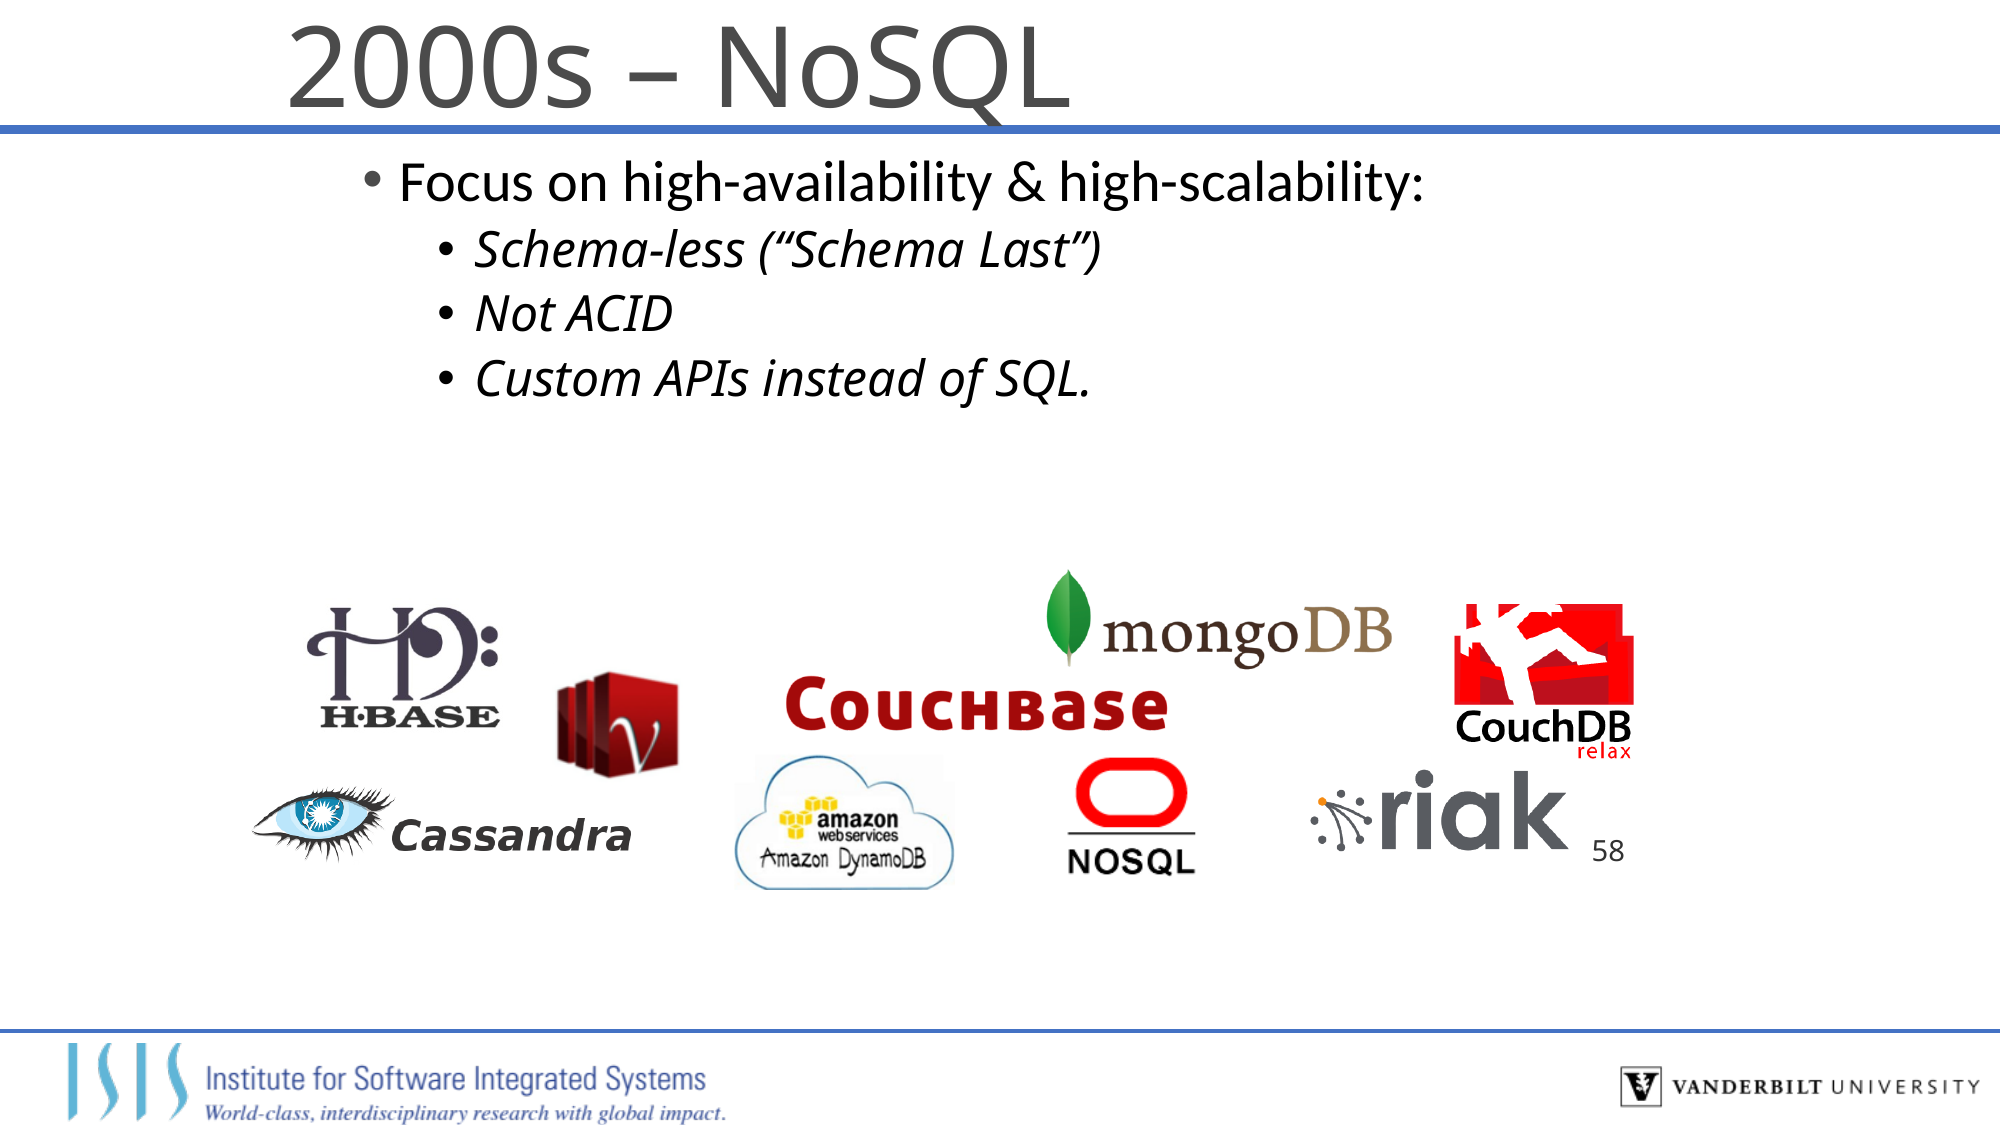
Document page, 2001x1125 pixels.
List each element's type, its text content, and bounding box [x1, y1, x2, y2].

picture [733, 557, 1404, 890]
picture [303, 598, 509, 739]
picture [1296, 598, 1634, 865]
picture [246, 662, 687, 865]
list Focus on high-availability & high-scalability: Schema-less (“Schema Last”) Not ACID Custom APIs instead of SQL. [347, 143, 1736, 797]
title 2000s – NoSQL [285, 20, 1761, 130]
text_box 58 [1333, 826, 1641, 879]
